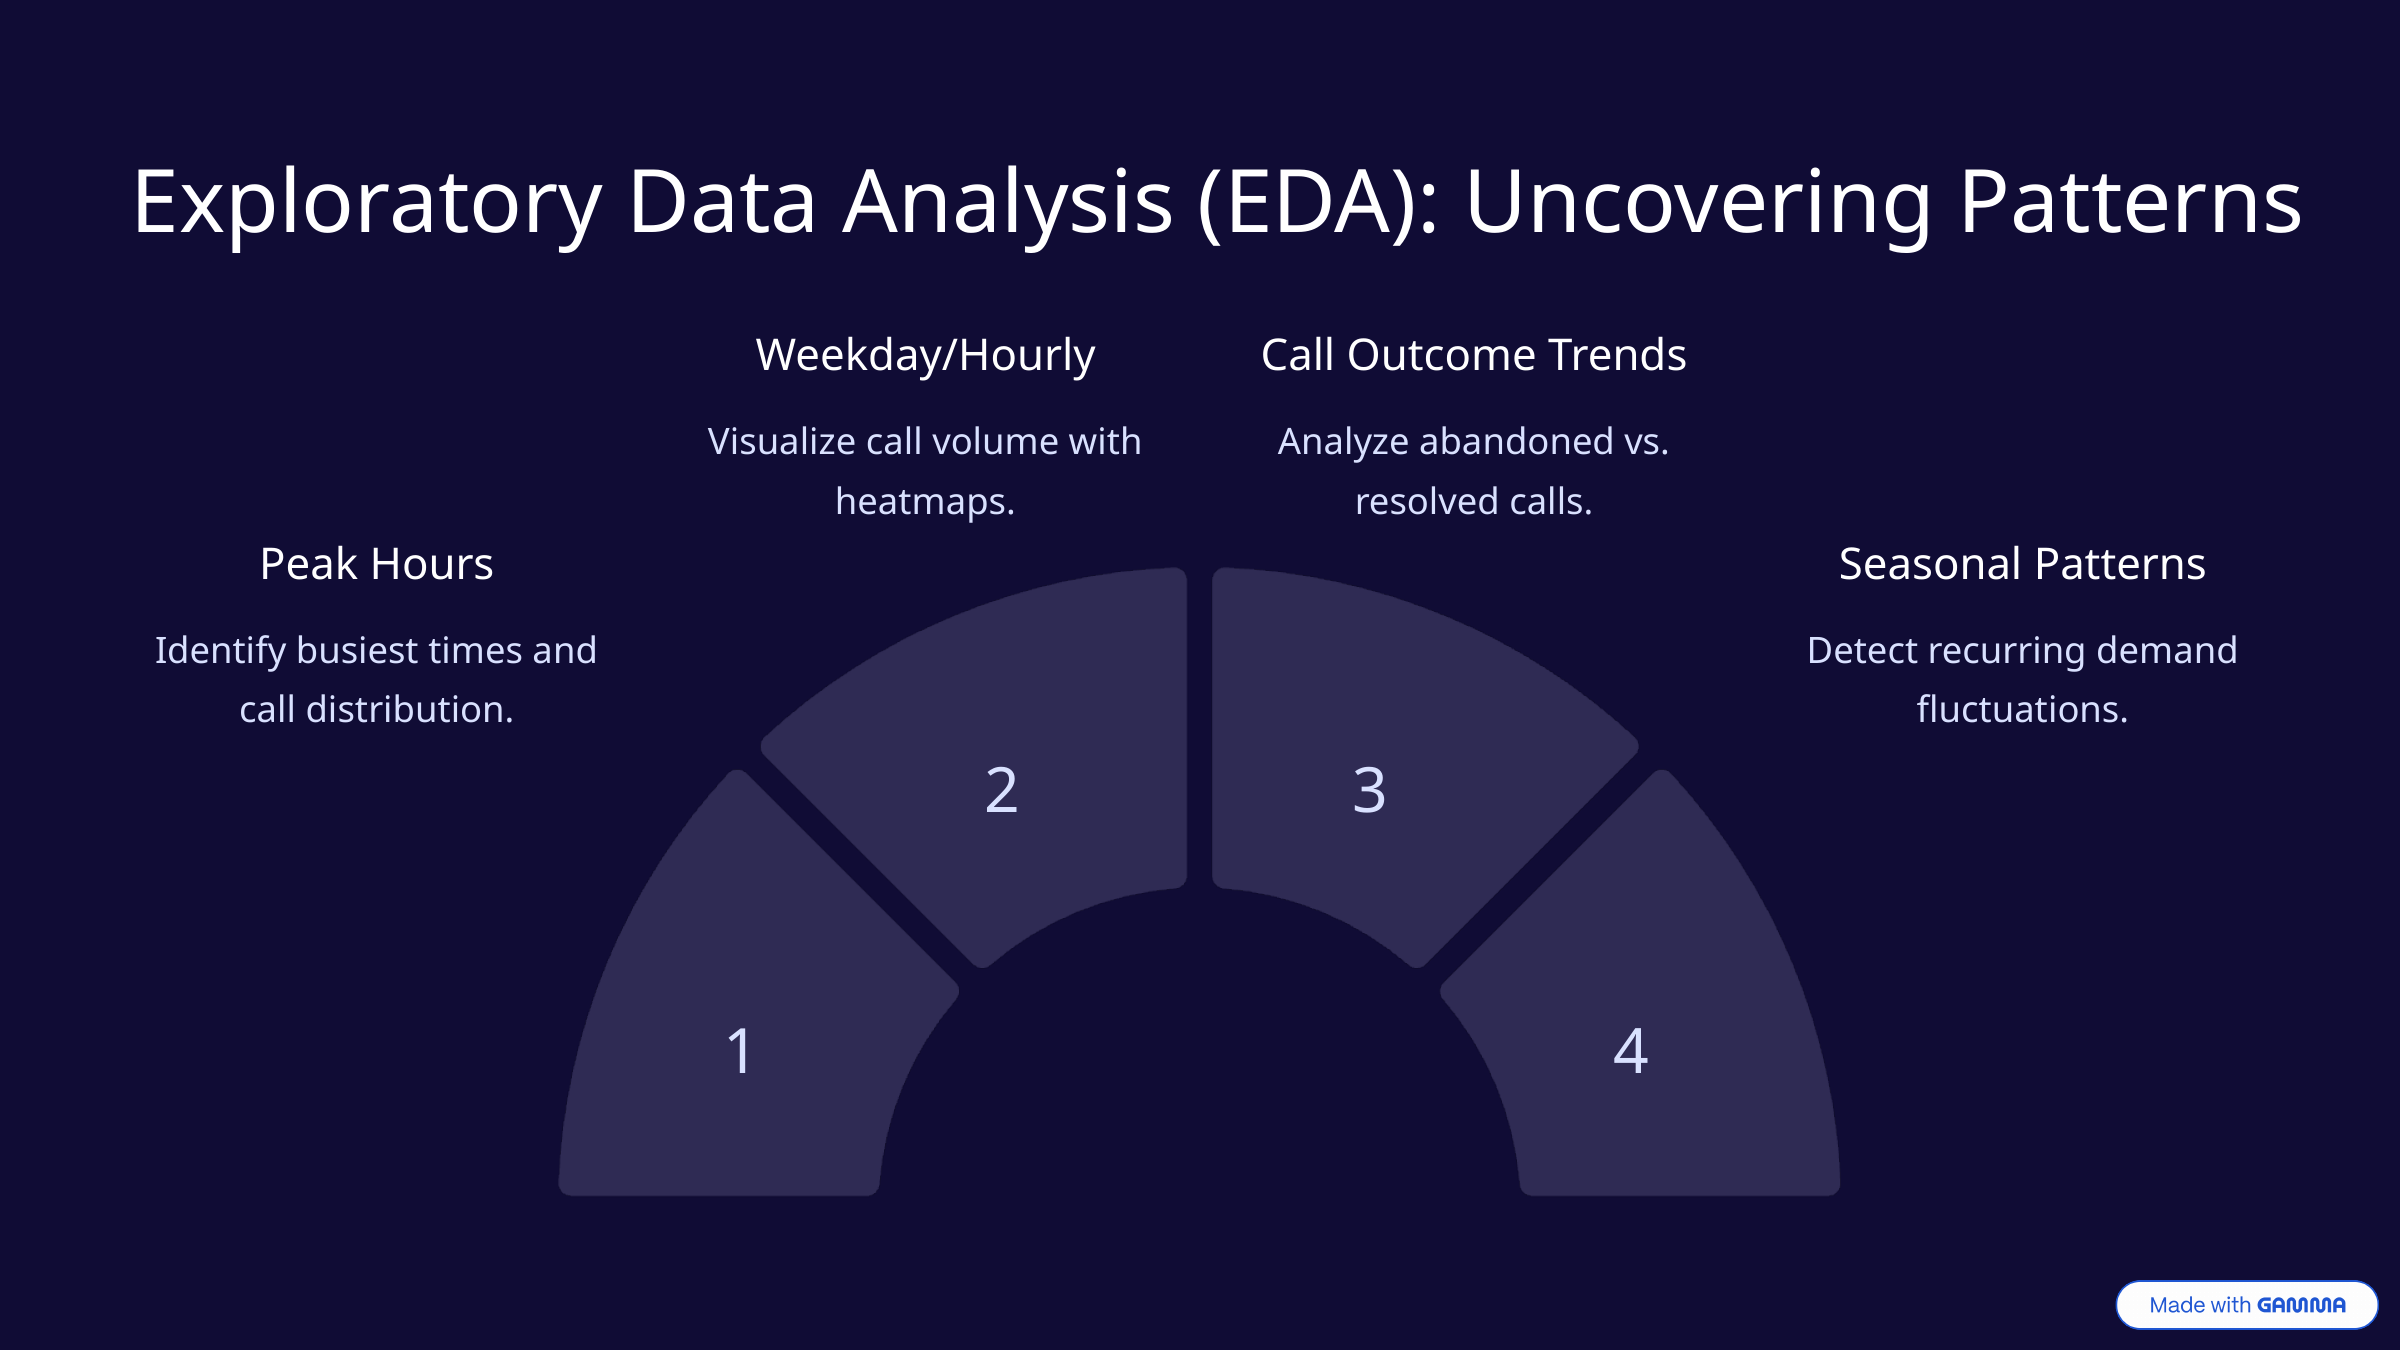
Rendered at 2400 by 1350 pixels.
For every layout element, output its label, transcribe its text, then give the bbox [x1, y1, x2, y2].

text_box Analyze abandoned vs. resolved calls. [1227, 402, 1721, 522]
text_box Weekday/Hourly [706, 325, 1146, 381]
text_box Seasonal Patterns [1803, 533, 2243, 589]
text_box Exploratory Data Analysis (EDA): Uncovering Patterns [130, 140, 2221, 251]
text_box Peak Hours [157, 533, 597, 589]
text_box Visualize call volume with heatmaps. [679, 402, 1172, 522]
picture [558, 567, 1842, 1350]
text_box Detect recurring demand fluctuations. [1842, 610, 2270, 731]
picture [2106, 1271, 2389, 1339]
text_box Call Outcome Trends [1254, 325, 1694, 381]
text_box Identify busiest times and call distribution. [130, 610, 558, 731]
